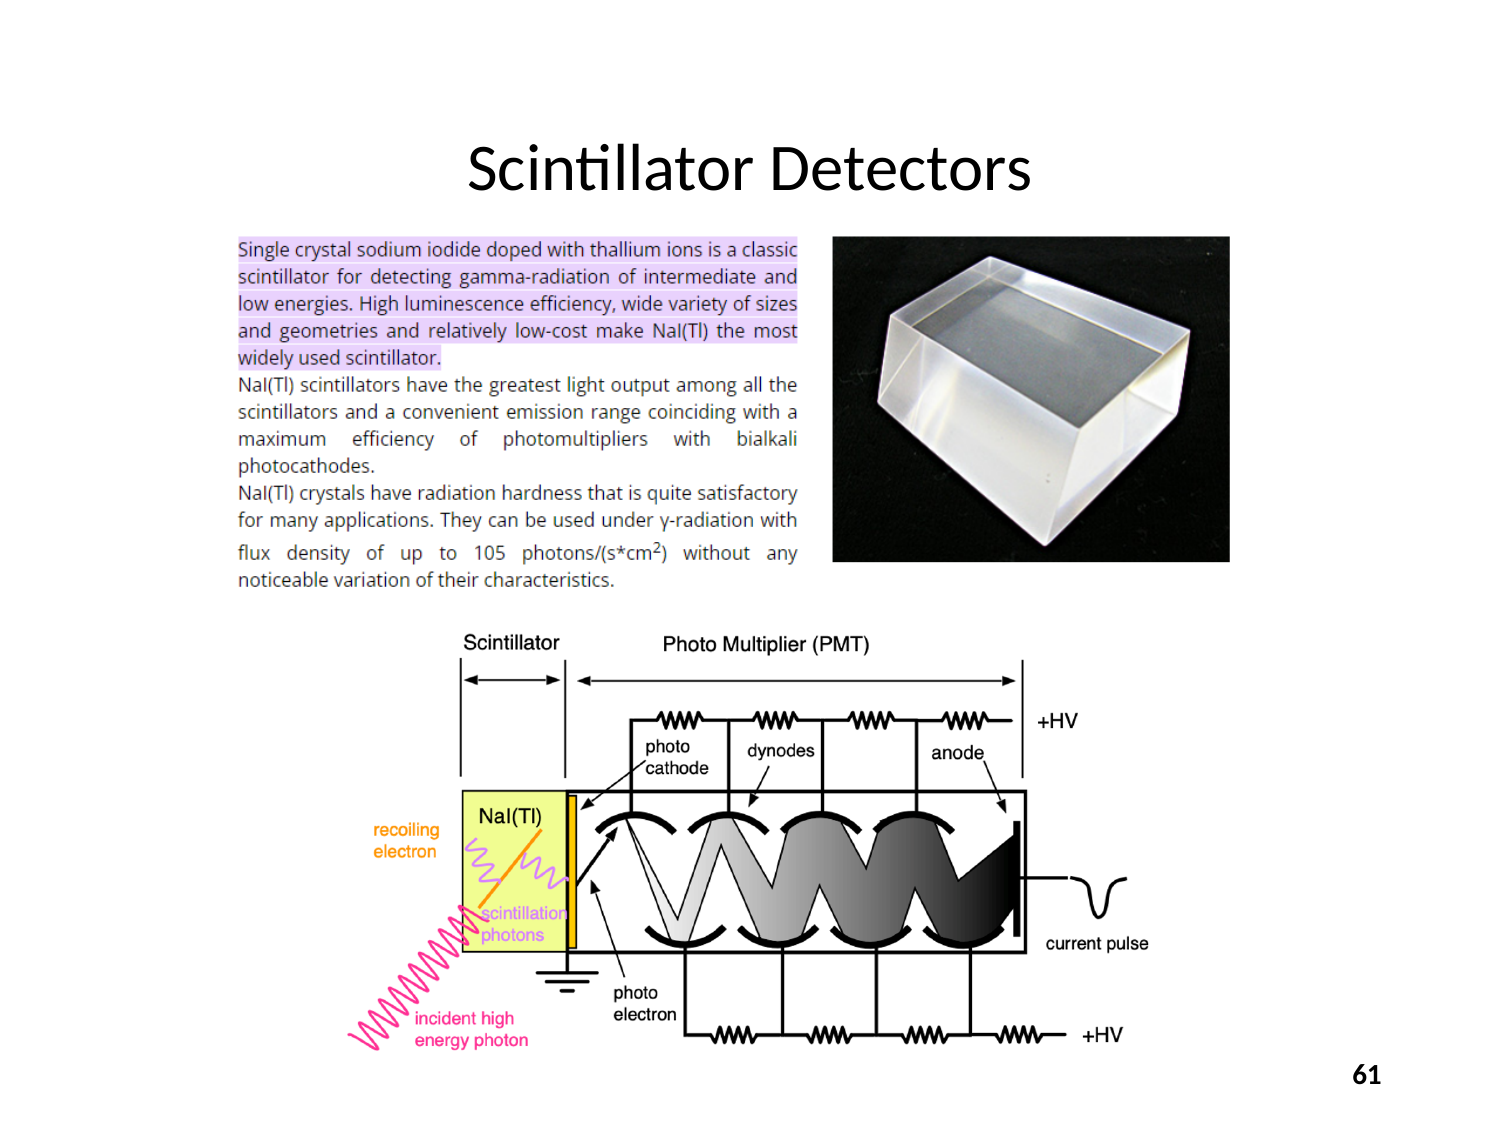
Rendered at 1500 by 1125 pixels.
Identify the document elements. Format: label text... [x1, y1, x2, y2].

title Scintillator Detectors [103, 59, 1397, 278]
slide_number 61 [1059, 1042, 1397, 1103]
picture [336, 610, 1164, 1066]
picture [221, 206, 1258, 601]
